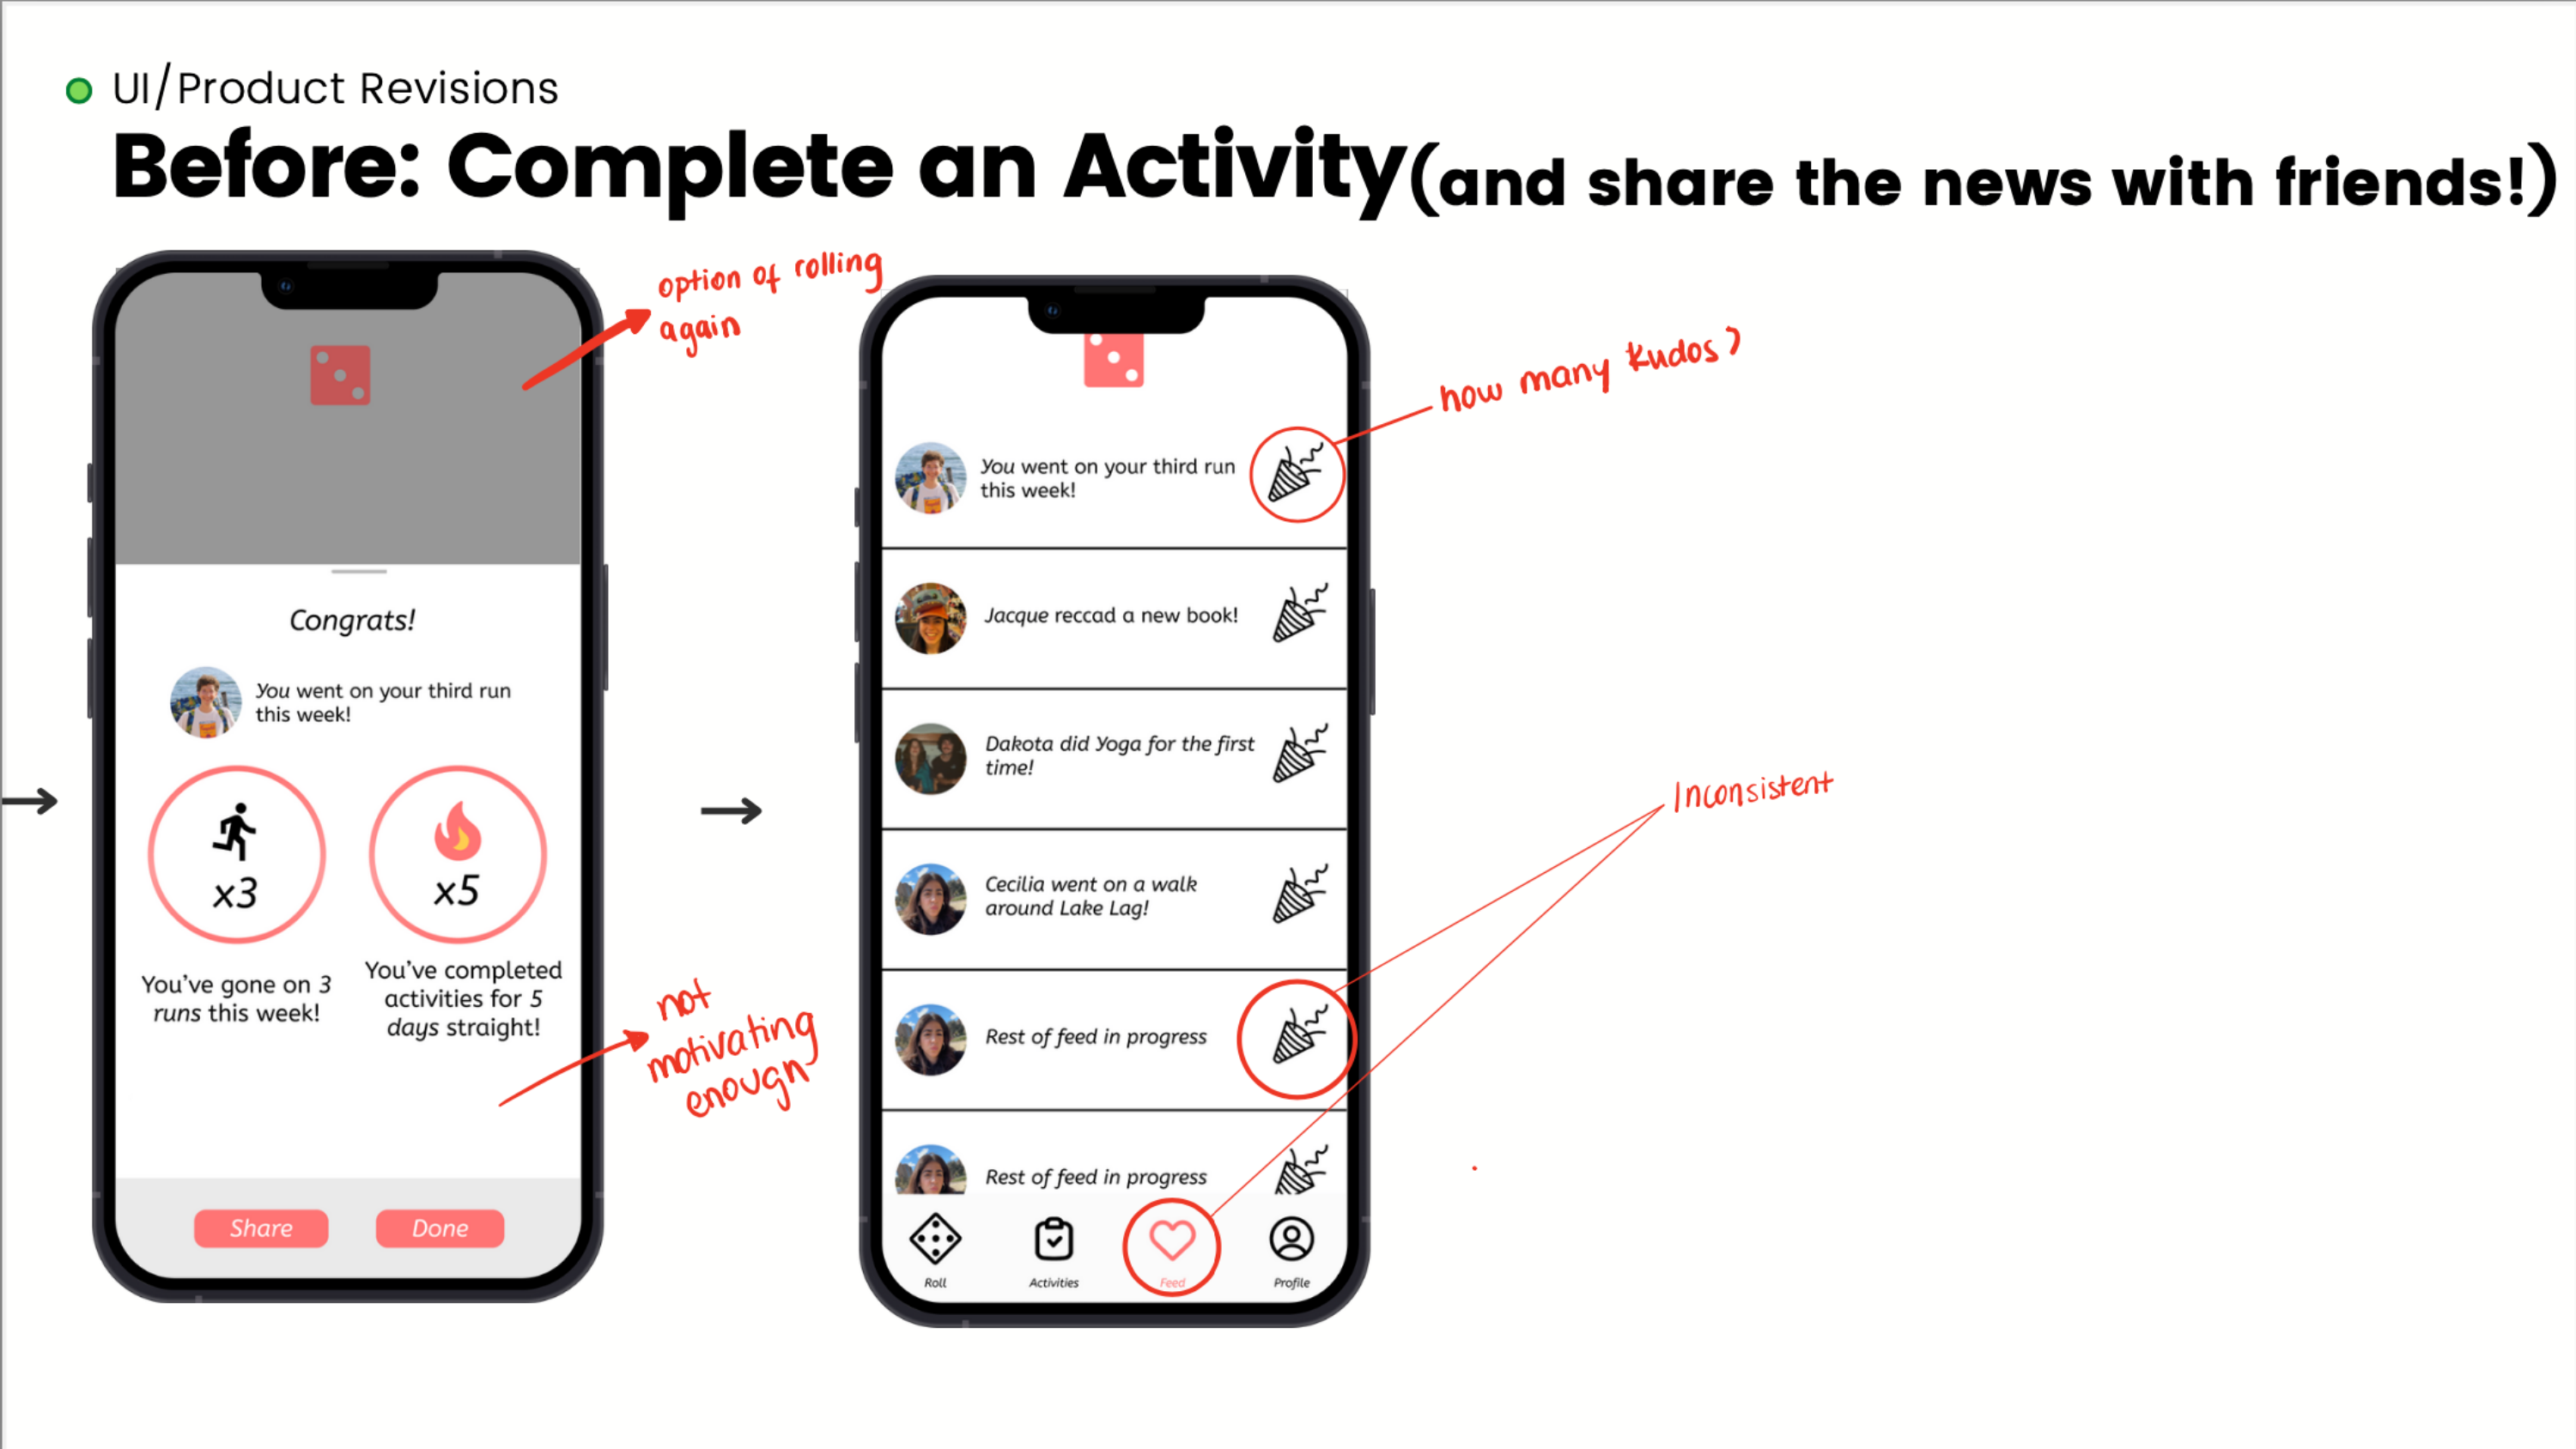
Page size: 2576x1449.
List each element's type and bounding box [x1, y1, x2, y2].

text_box [0, 0, 2576, 1449]
